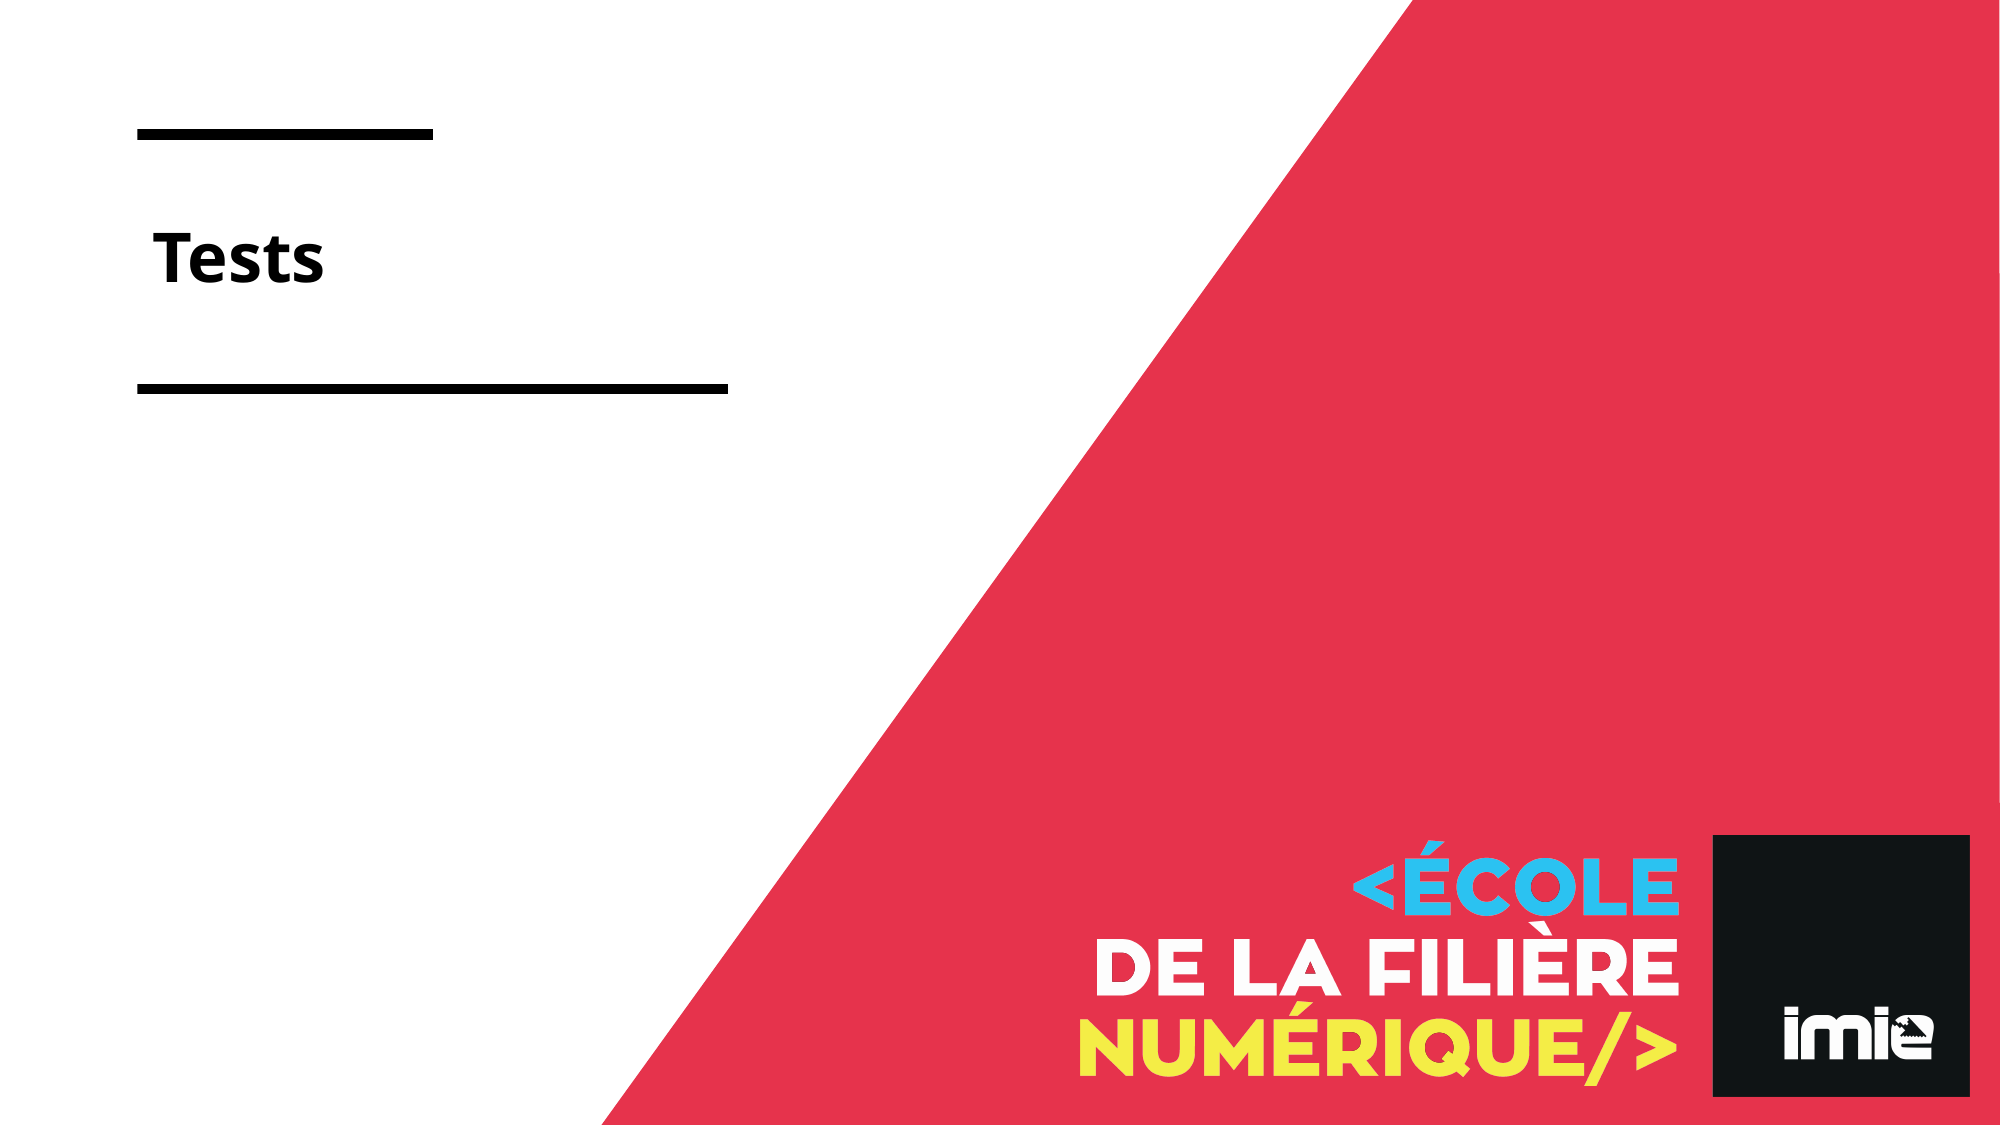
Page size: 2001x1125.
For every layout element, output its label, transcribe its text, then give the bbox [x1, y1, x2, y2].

title Tests [137, 152, 1027, 370]
picture [1080, 835, 1970, 1097]
